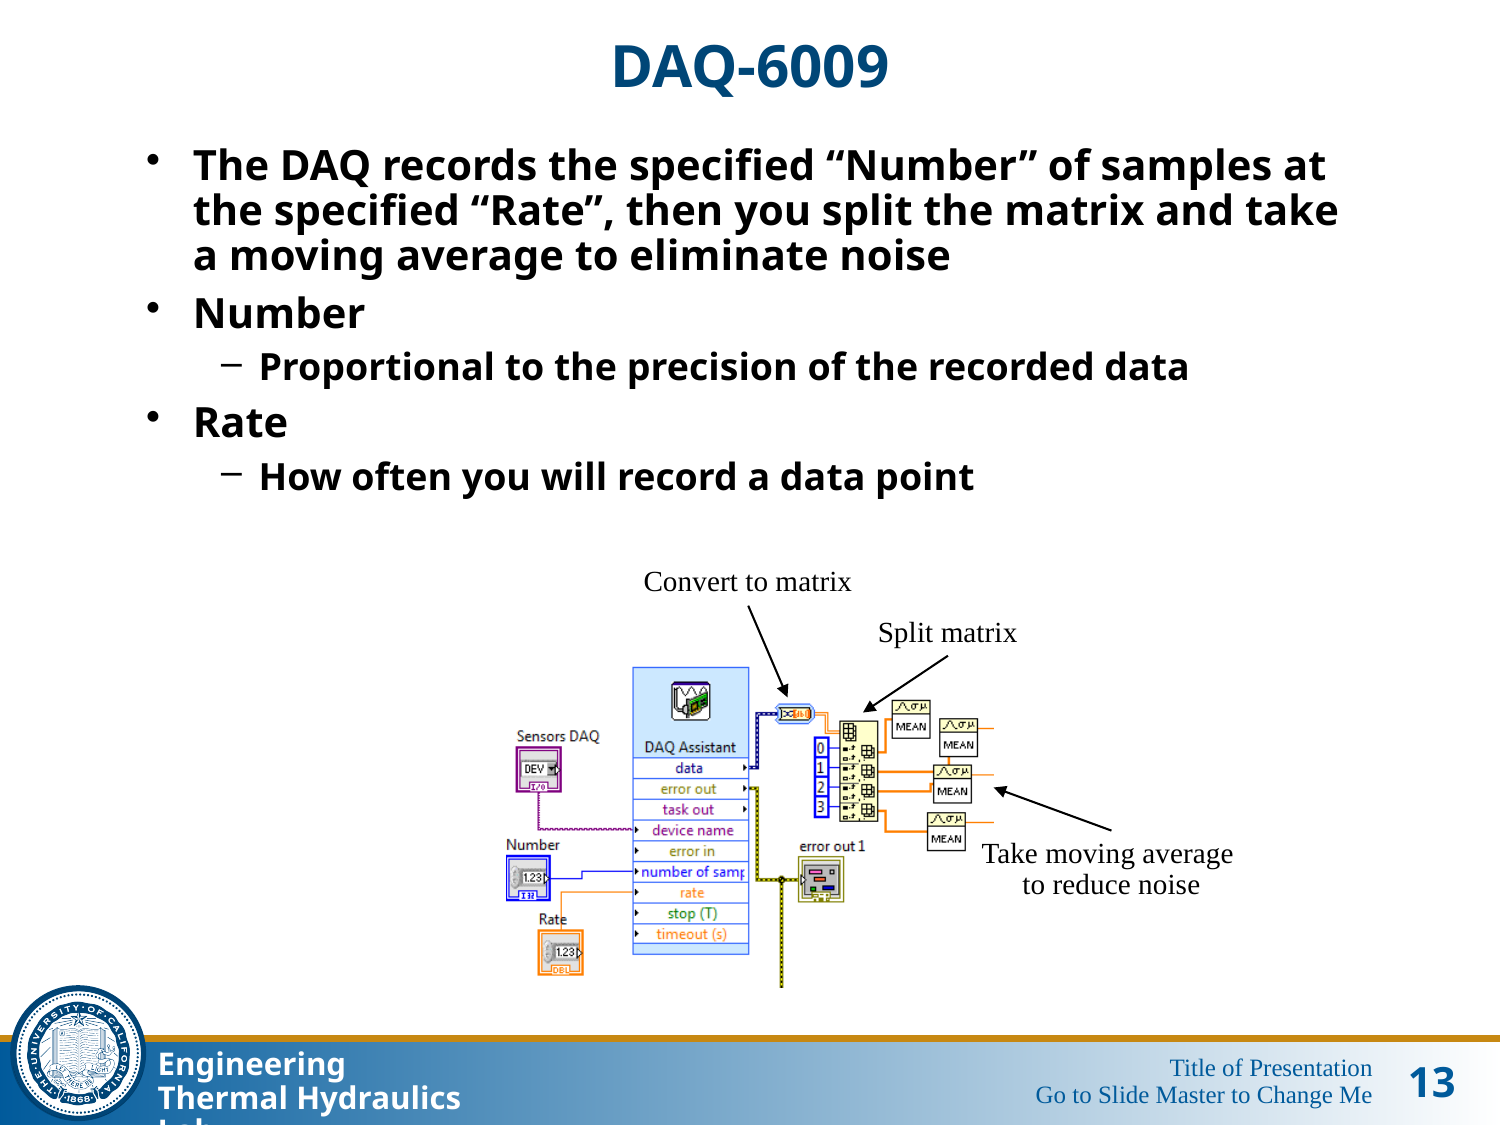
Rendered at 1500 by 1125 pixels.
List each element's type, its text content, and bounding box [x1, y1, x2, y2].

picture [506, 645, 994, 988]
title DAQ-6009 [131, 24, 1369, 113]
picture [13, 988, 143, 1118]
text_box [993, 787, 1112, 831]
text_box Take moving average to reduce noise [998, 830, 1257, 909]
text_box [862, 656, 949, 713]
list The DAQ records the specified “Number” of samples at the specified “Rate”, then you split the matrix and take a moving average to eliminate noise Number Proportional to the precision of the recorded data Rate How often you will record a data point [131, 137, 1369, 975]
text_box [747, 606, 788, 698]
text_box Split matrix [863, 609, 1033, 656]
text_box Convert to matrix [628, 559, 868, 606]
